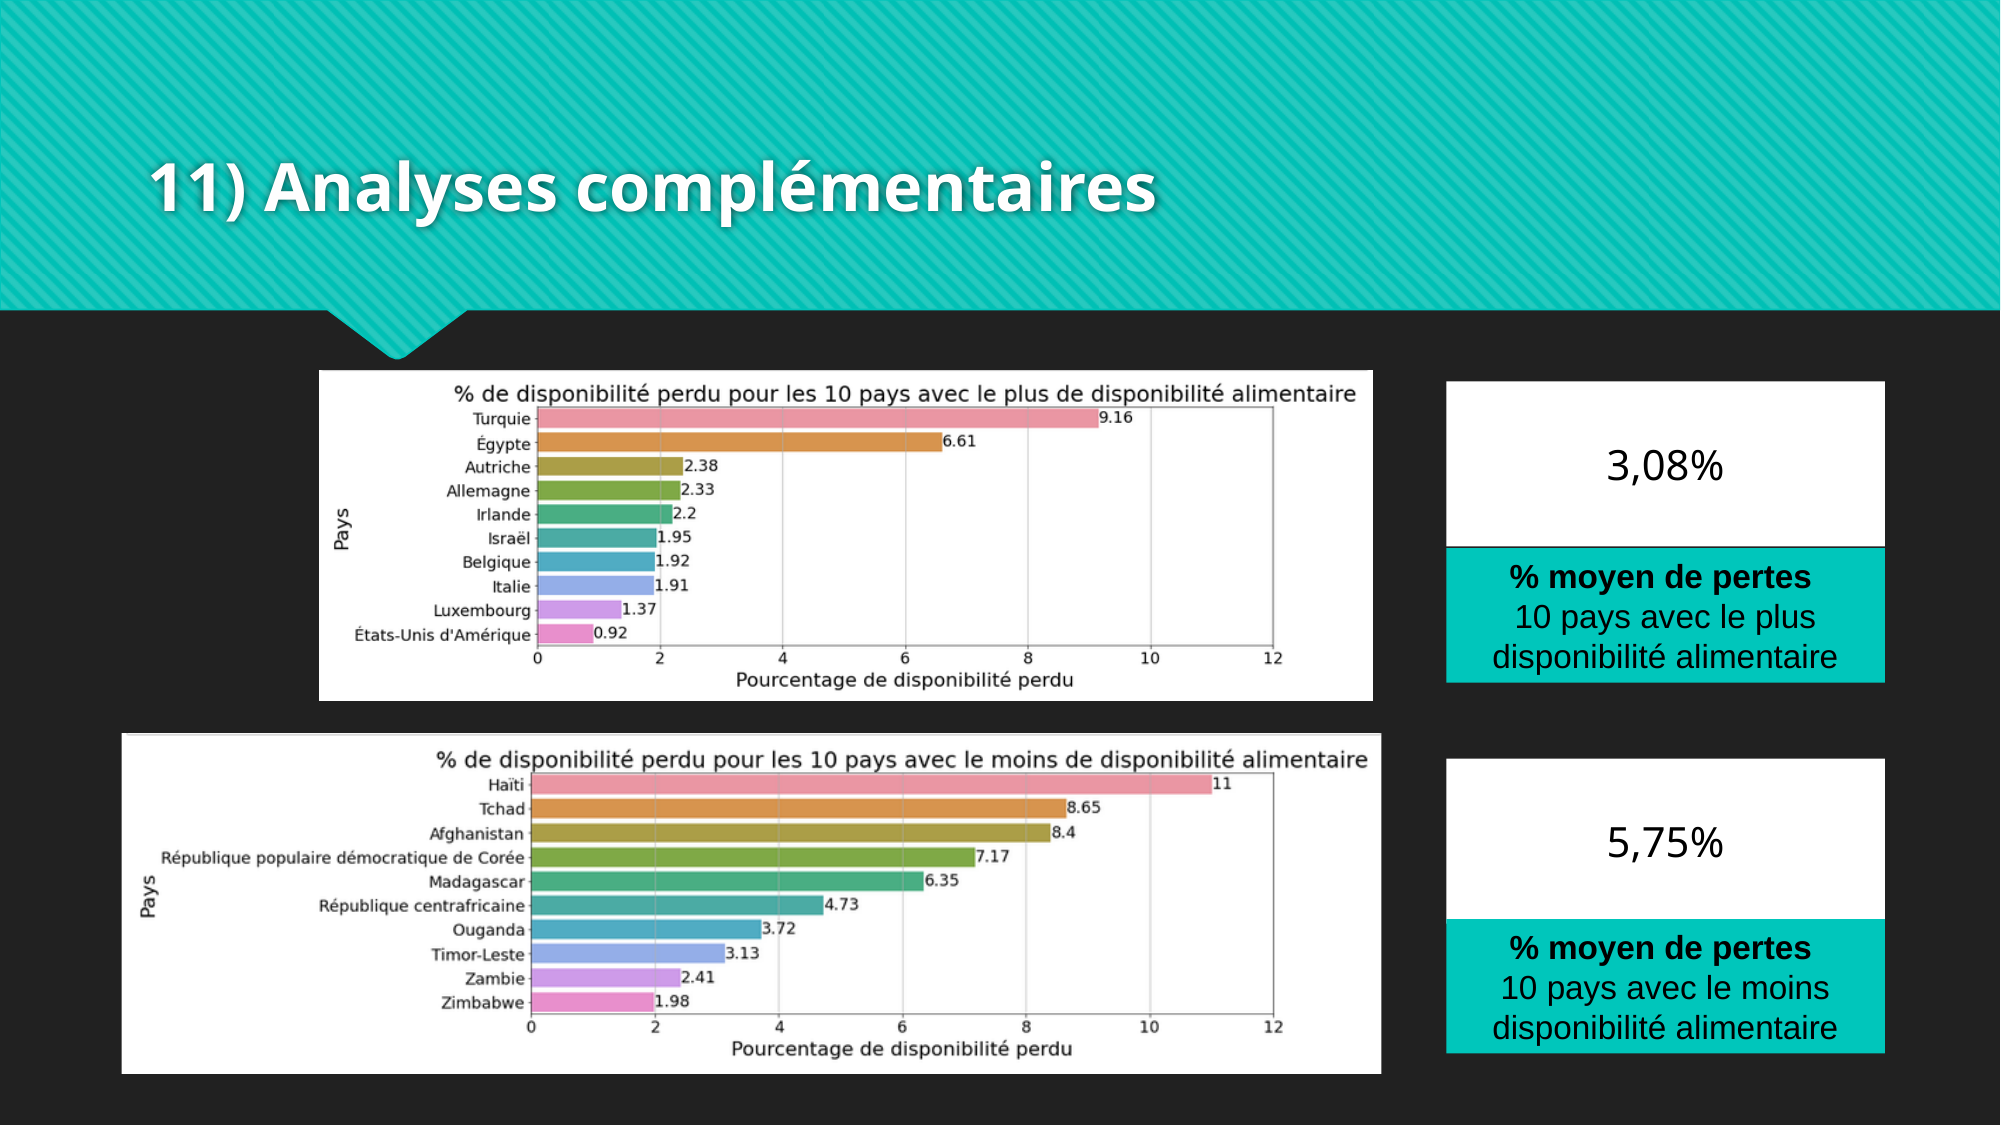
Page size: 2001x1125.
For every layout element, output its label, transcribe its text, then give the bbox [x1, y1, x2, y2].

text_box % moyen de pertes 10 pays avec le moins disponibilité alimentaire [1446, 919, 1885, 1054]
text_box 5,75% [1446, 758, 1885, 919]
text_box 3,08% [1446, 381, 1885, 547]
title 11) Analyses complémentaires [132, 73, 1868, 233]
picture [319, 370, 1373, 701]
picture [121, 733, 1382, 1075]
text_box % moyen de pertes 10 pays avec le plus disponibilité alimentaire [1446, 548, 1885, 683]
picture [1, 1, 1999, 357]
